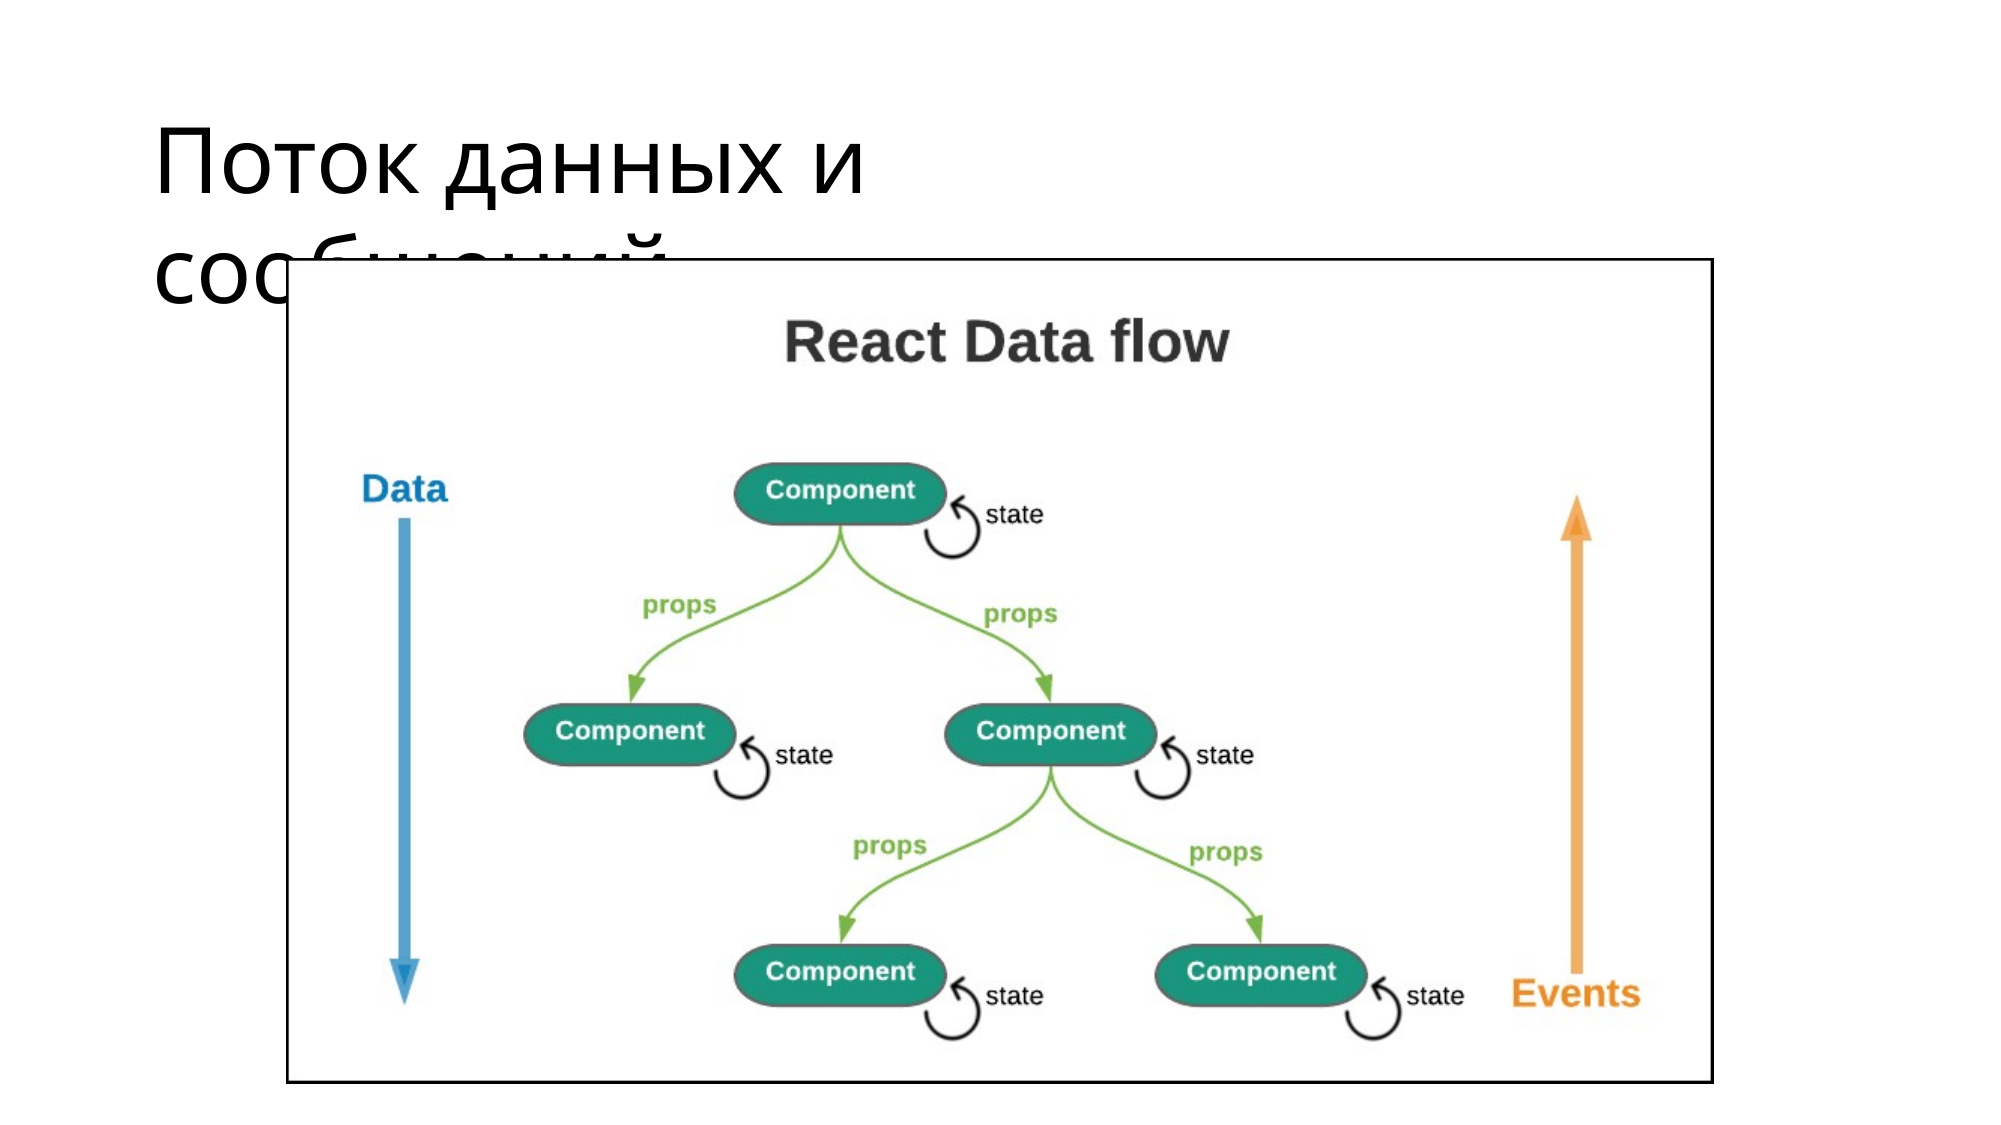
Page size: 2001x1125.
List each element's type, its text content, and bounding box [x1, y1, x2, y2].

picture [285, 257, 1715, 1084]
title Поток данных и сообщений [150, 100, 1224, 323]
